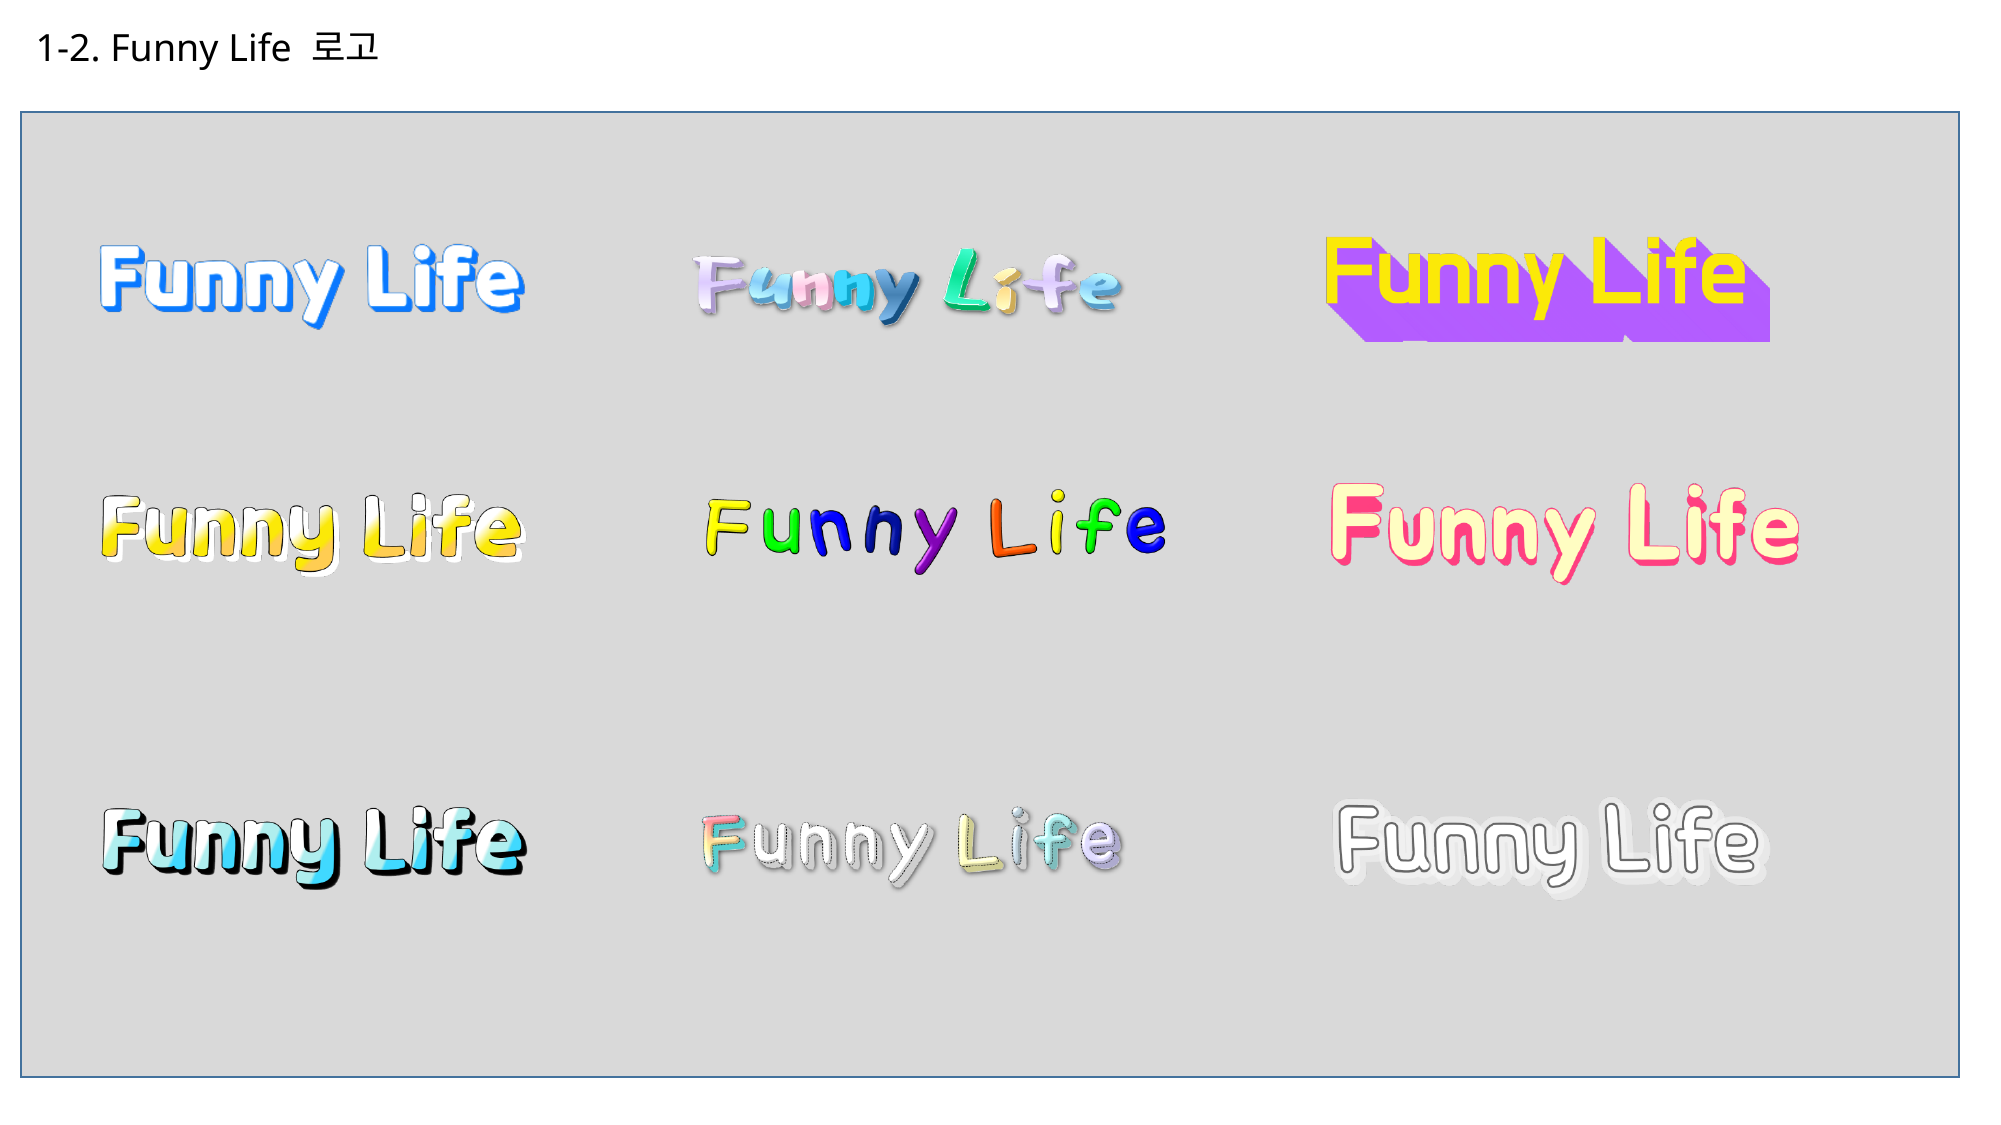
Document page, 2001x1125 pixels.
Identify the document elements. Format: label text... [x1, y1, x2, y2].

text_box [20, 111, 1960, 1078]
picture [1268, 28, 1770, 342]
picture [58, 127, 562, 1002]
picture [1286, 375, 1844, 1002]
text_box 1-2. Funny Life 로고 [20, 16, 1000, 76]
picture [652, 127, 1213, 1002]
